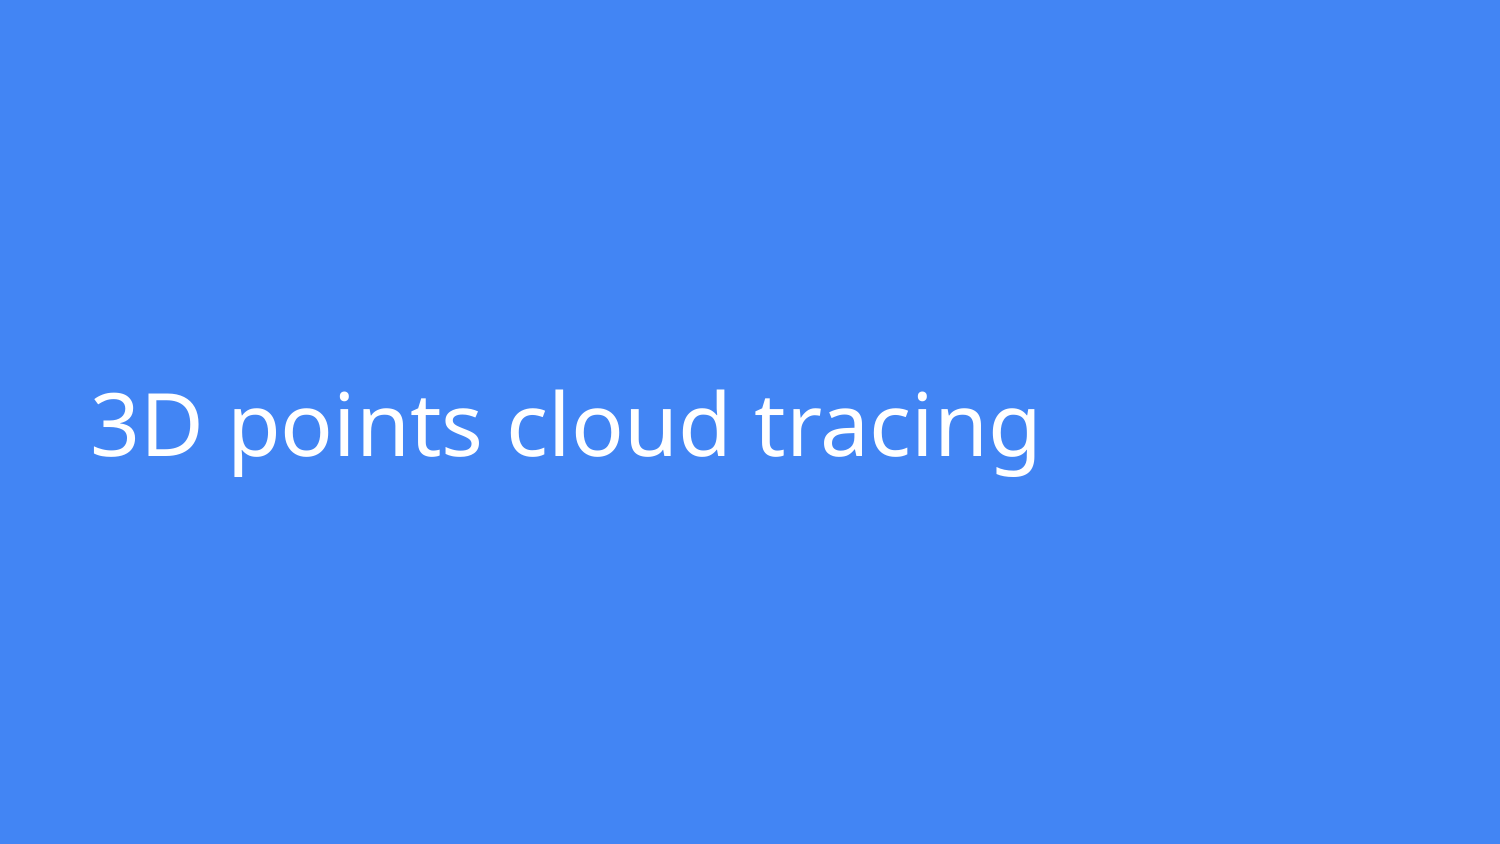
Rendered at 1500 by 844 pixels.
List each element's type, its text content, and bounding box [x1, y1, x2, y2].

title 3D points cloud tracing [75, 338, 1425, 505]
